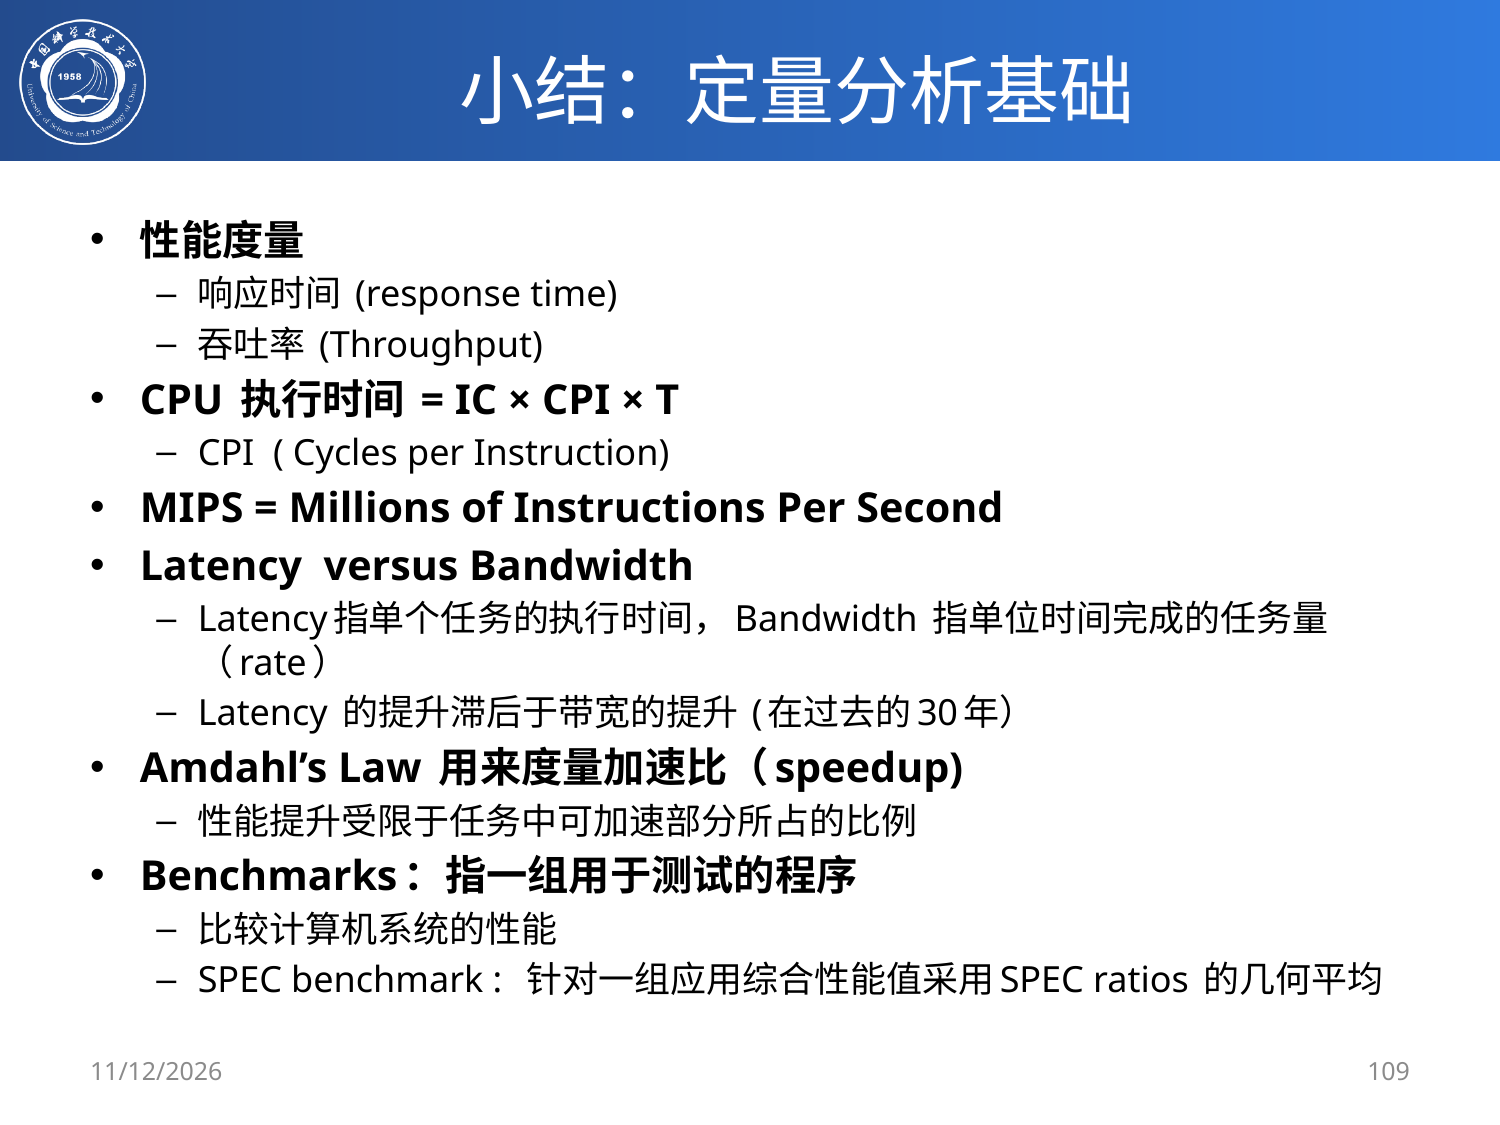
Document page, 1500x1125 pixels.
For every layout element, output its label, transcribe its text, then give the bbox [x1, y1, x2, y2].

list 性能度量 响应时间 (response time) 吞吐率 (Throughput) CPU 执行时间 = IC × CPI × T CPI ( Cycles per Instruction) MIPS = Millions of Instructions Per Second Latency versus Bandwidth Latency指单个任务的执行时间，Bandwidth 指单位时间完成的任务量（rate） Latency 的提升滞后于带宽的提升 (在过去的30年） Amdahl’s Law 用来度量加速比（speedup) 性能提升受限于任务中可加速部分所占的比例 Benchmarks：指一组用于测试的程序 比较计算机系统的性能 SPEC benchmark : 针对一组应用综合性能值采用SPEC ratios 的几何平均 [75, 206, 1425, 1036]
slide_number 109 [1074, 1042, 1425, 1103]
picture [19, 19, 146, 145]
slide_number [75, 1042, 425, 1103]
title 小结：定量分析基础 [169, 24, 1425, 153]
